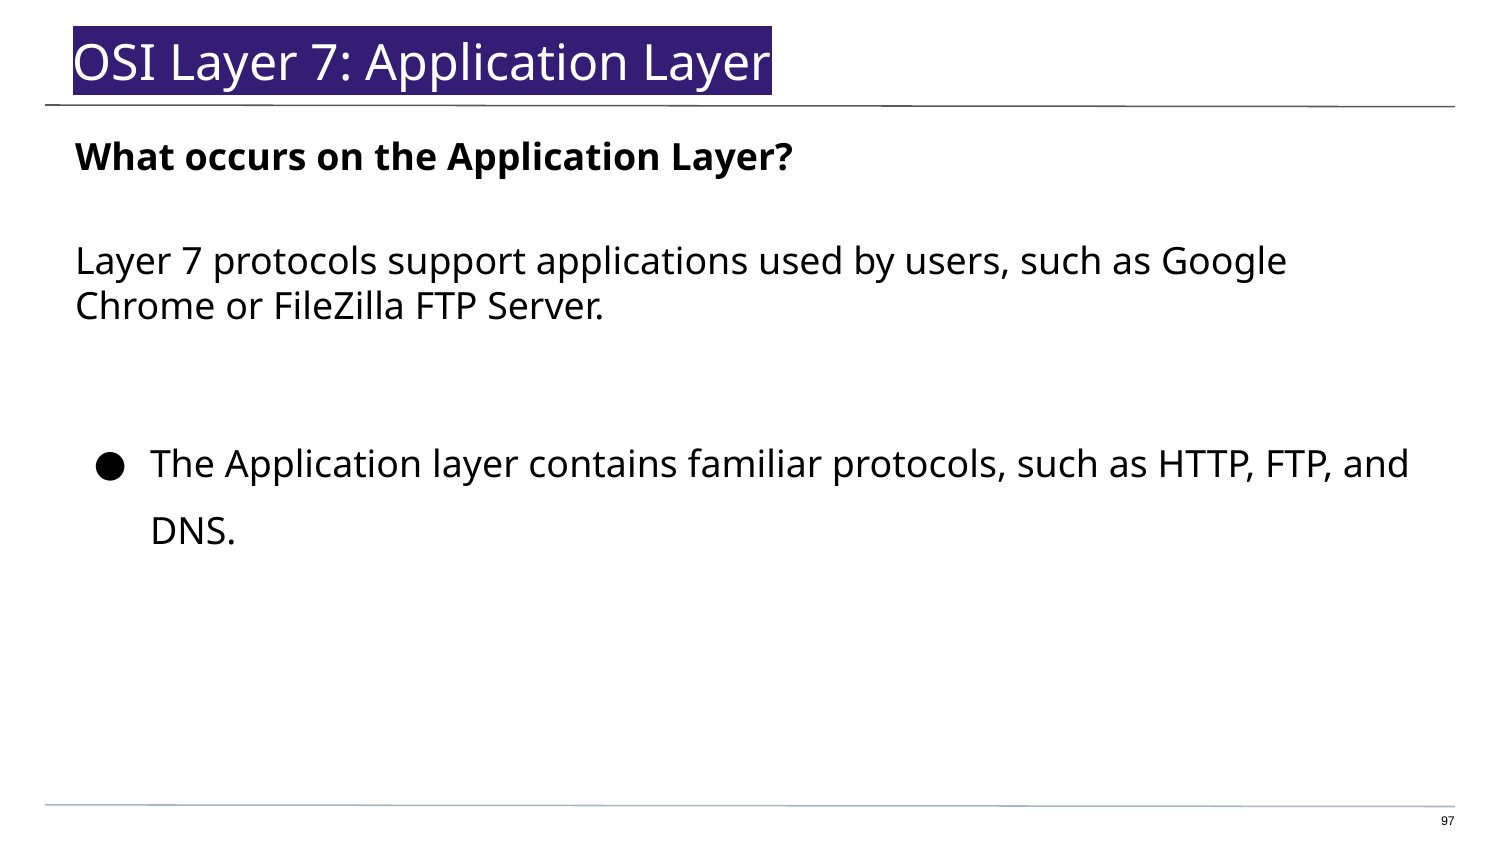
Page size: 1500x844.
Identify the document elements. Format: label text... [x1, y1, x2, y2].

subtitle Layer 7 protocols support applications used by users, such as Google Chrome or FileZilla FTP Server. The Application layer contains familiar protocols, such as HTTP, FTP, and DNS. [0, 221, 1500, 282]
subtitle What occurs on the Application Layer? [0, 118, 1500, 179]
slide_number 97 [1412, 813, 1455, 831]
title OSI Layer 7: Application Layer [0, 0, 1500, 88]
